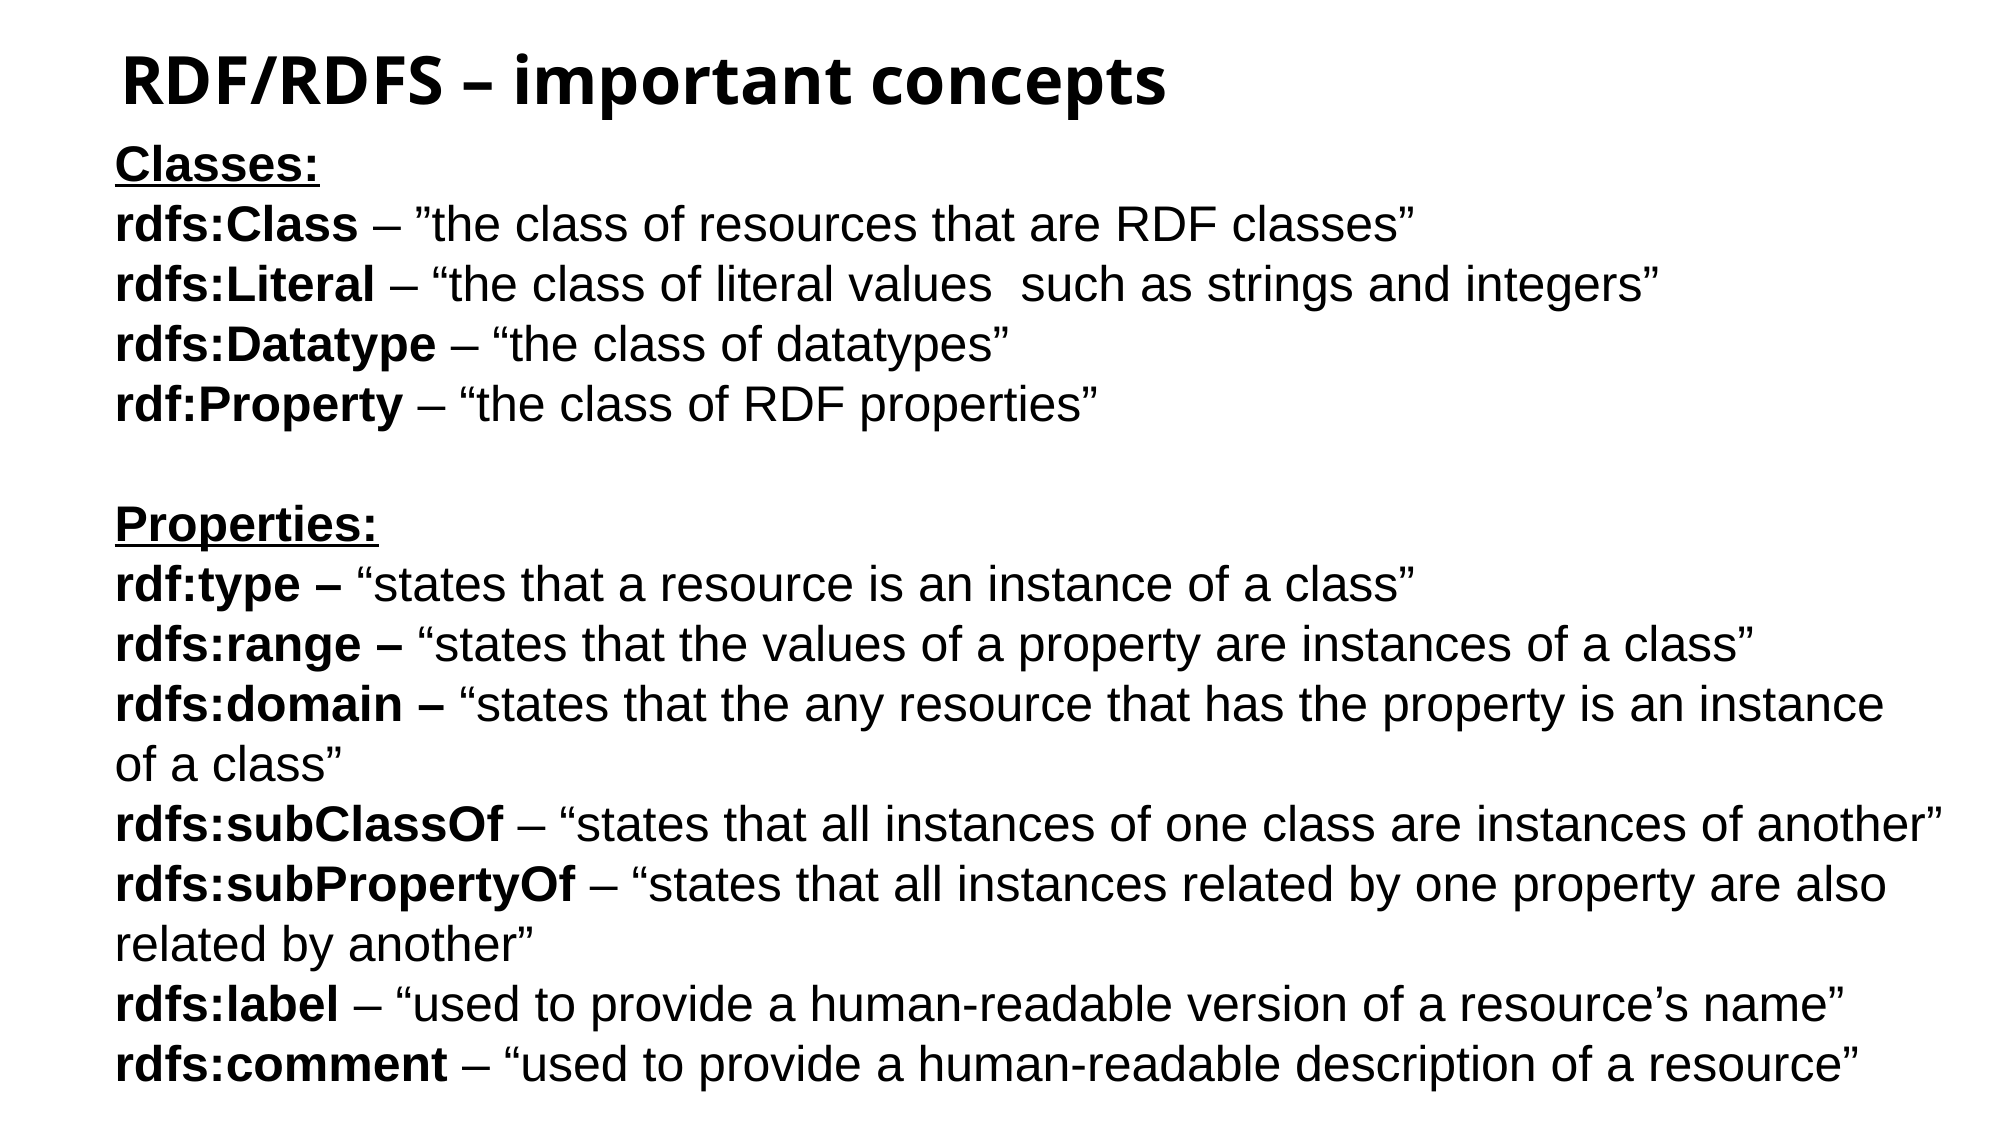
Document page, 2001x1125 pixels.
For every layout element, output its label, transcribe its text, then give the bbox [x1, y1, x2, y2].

text_box Classes: rdfs:Class – ”the class of resources that are RDF classes” rdfs:Literal – “the class of literal values such as strings and integers” rdfs:Datatype – “the class of datatypes” rdf:Property – “the class of RDF properties” Properties: rdf:type – “states that a resource is an instance of a class” rdfs:range – “states that the values of a property are instances of a class” rdfs:domain – “states that the any resource that has the property is an instance of a class” rdfs:subClassOf – “states that all instances of one class are instances of another” rdfs:subPropertyOf – “states that all instances related by one property are also related by another” rdfs:label – “used to provide a human-readable version of a resource’s name” rdfs:comment – “used to provide a human-readable description of a resource” [99, 123, 1964, 1099]
title RDF/RDFS – important concepts [99, 37, 1900, 123]
